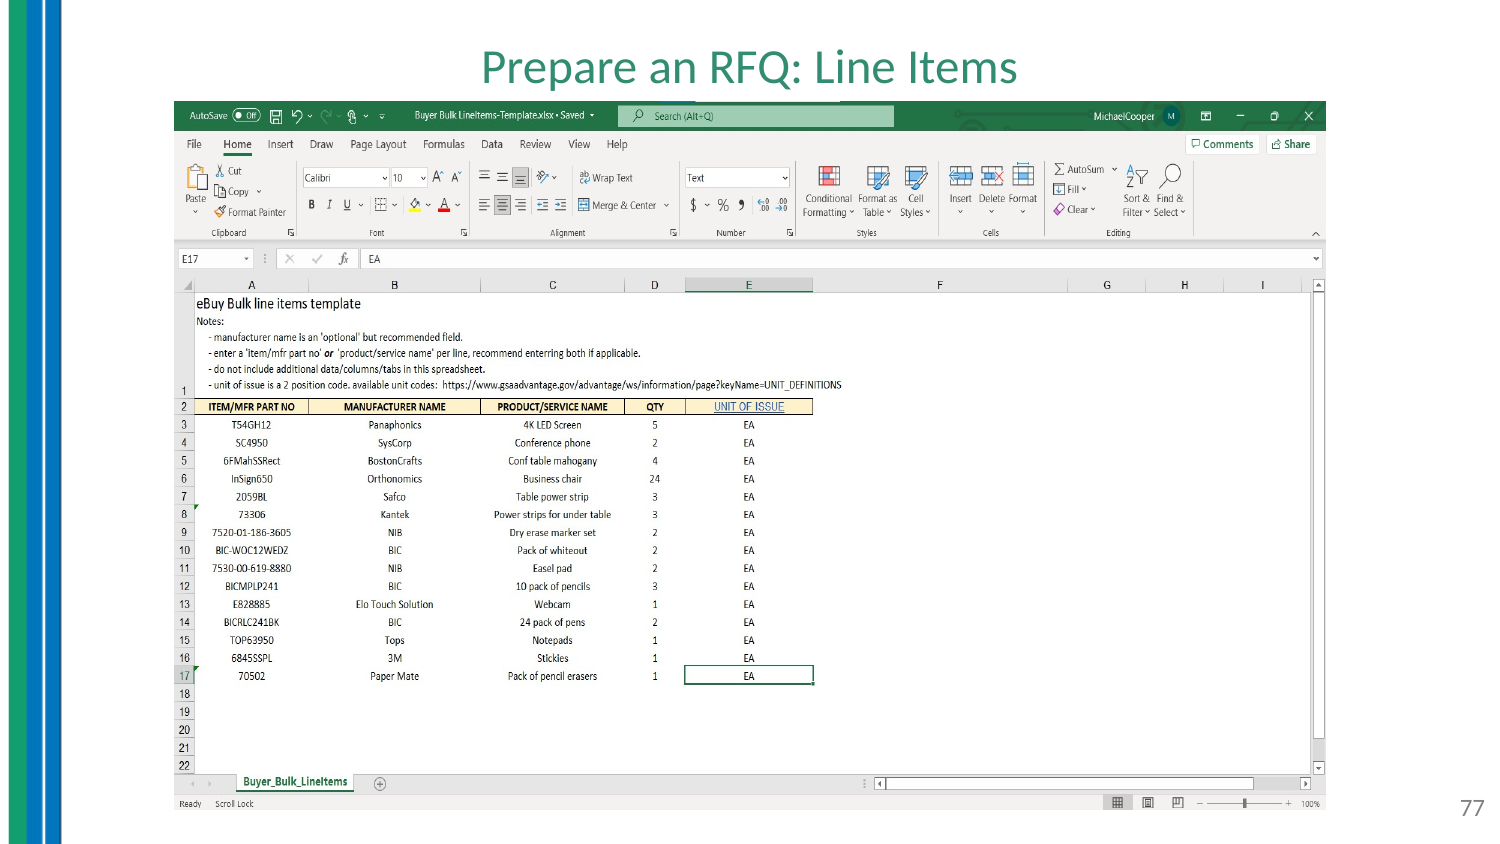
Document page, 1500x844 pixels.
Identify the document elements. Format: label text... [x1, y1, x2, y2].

picture [0, 0, 26, 844]
picture [29, 0, 1500, 844]
title Prepare an RFQ: Line Items [75, 33, 1425, 102]
